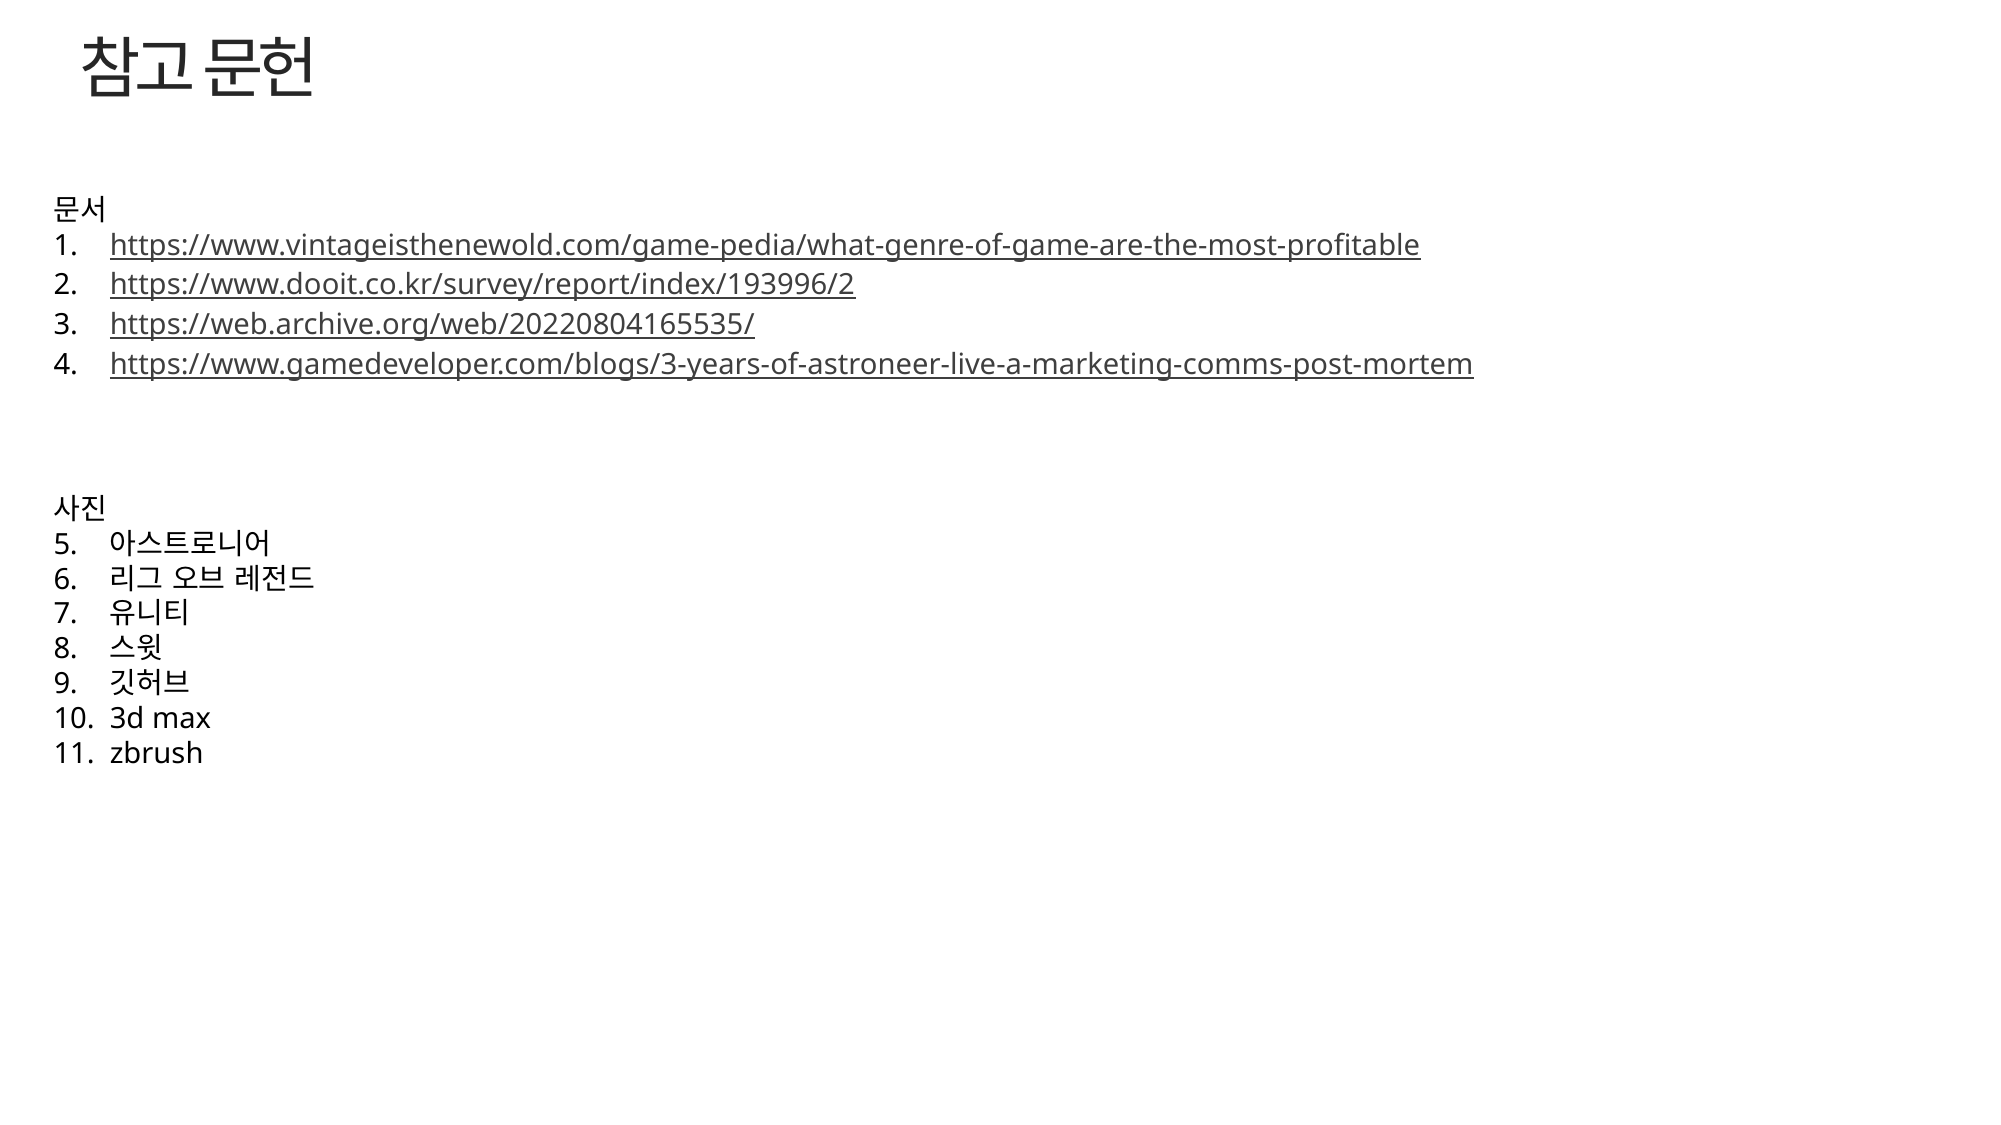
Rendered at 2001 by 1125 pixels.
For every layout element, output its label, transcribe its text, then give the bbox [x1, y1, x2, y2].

text_box 문서 https://www.vintageisthenewold.com/game-pedia/what-genre-of-game-are-the-most-profitable https://www.dooit.co.kr/survey/report/index/193996/2 https://web.archive.org/web/20220804165535/ https://www.gamedeveloper.com/blogs/3-years-of-astroneer-live-a-marketing-comms-post-mortem 사진 아스트로니어 리그 오브 레전드 유니티 스윗 깃허브 3d max zbrush [38, 183, 1987, 813]
text_box 참고 문헌 [64, 18, 334, 183]
